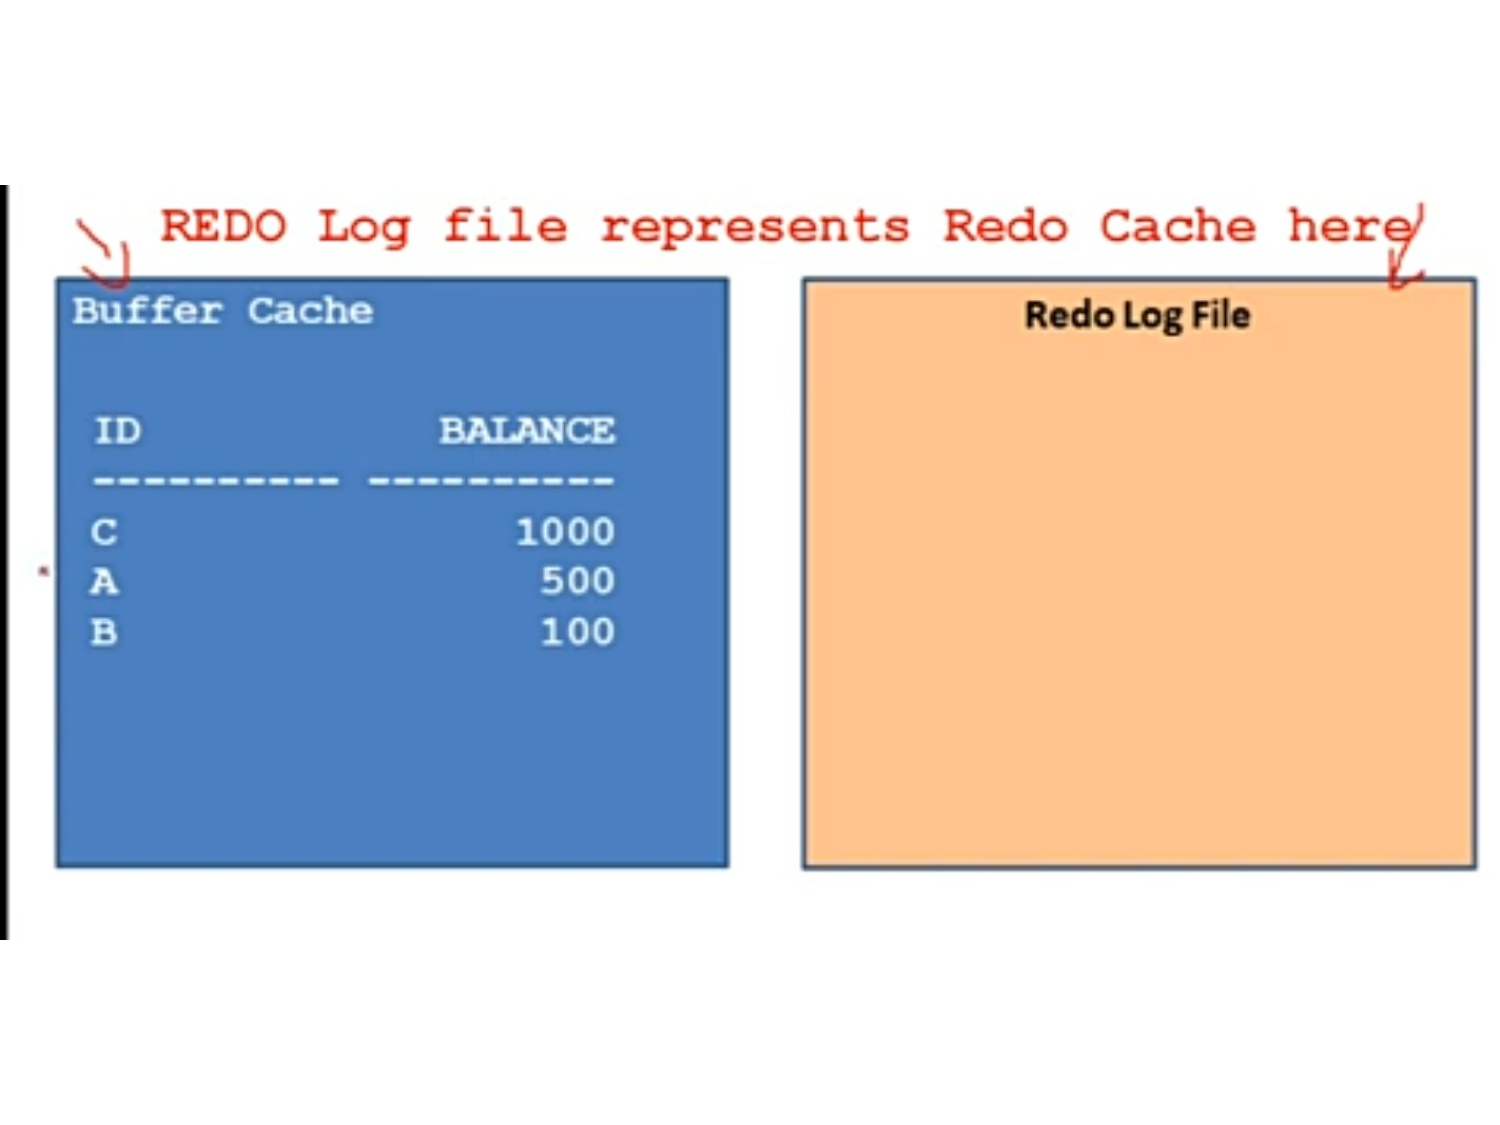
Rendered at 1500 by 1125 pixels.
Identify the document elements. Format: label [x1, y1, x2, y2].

picture [0, 185, 1500, 940]
